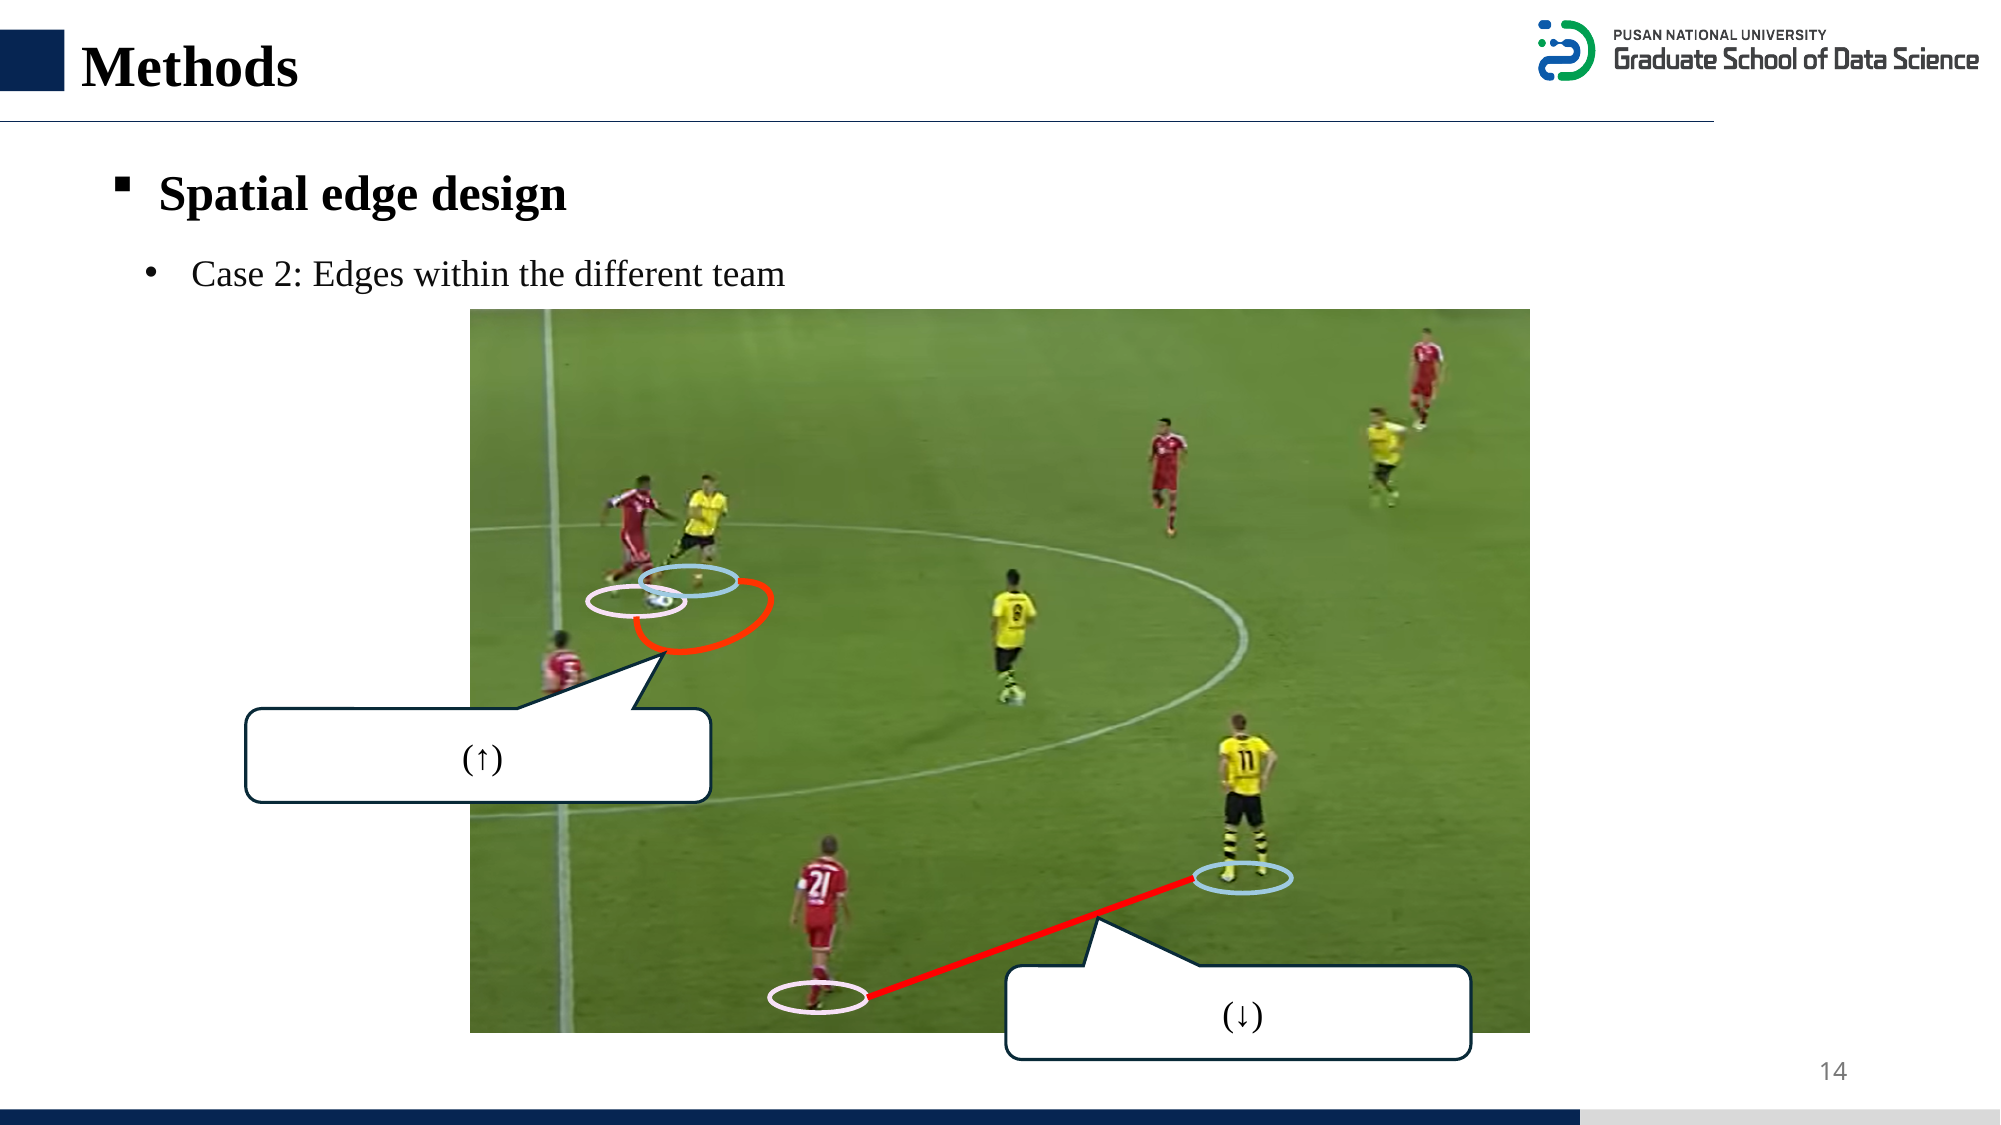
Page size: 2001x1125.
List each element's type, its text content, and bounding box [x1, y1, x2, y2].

picture [469, 309, 1531, 1034]
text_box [668, 547, 706, 651]
text_box Case 2: Edges within the different team [129, 219, 1831, 302]
text_box Methods [67, 20, 785, 106]
text_box Spatial edge design [96, 153, 1798, 229]
picture [1538, 20, 1979, 81]
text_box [866, 877, 1195, 998]
slide_number 14 [1412, 1042, 1863, 1103]
